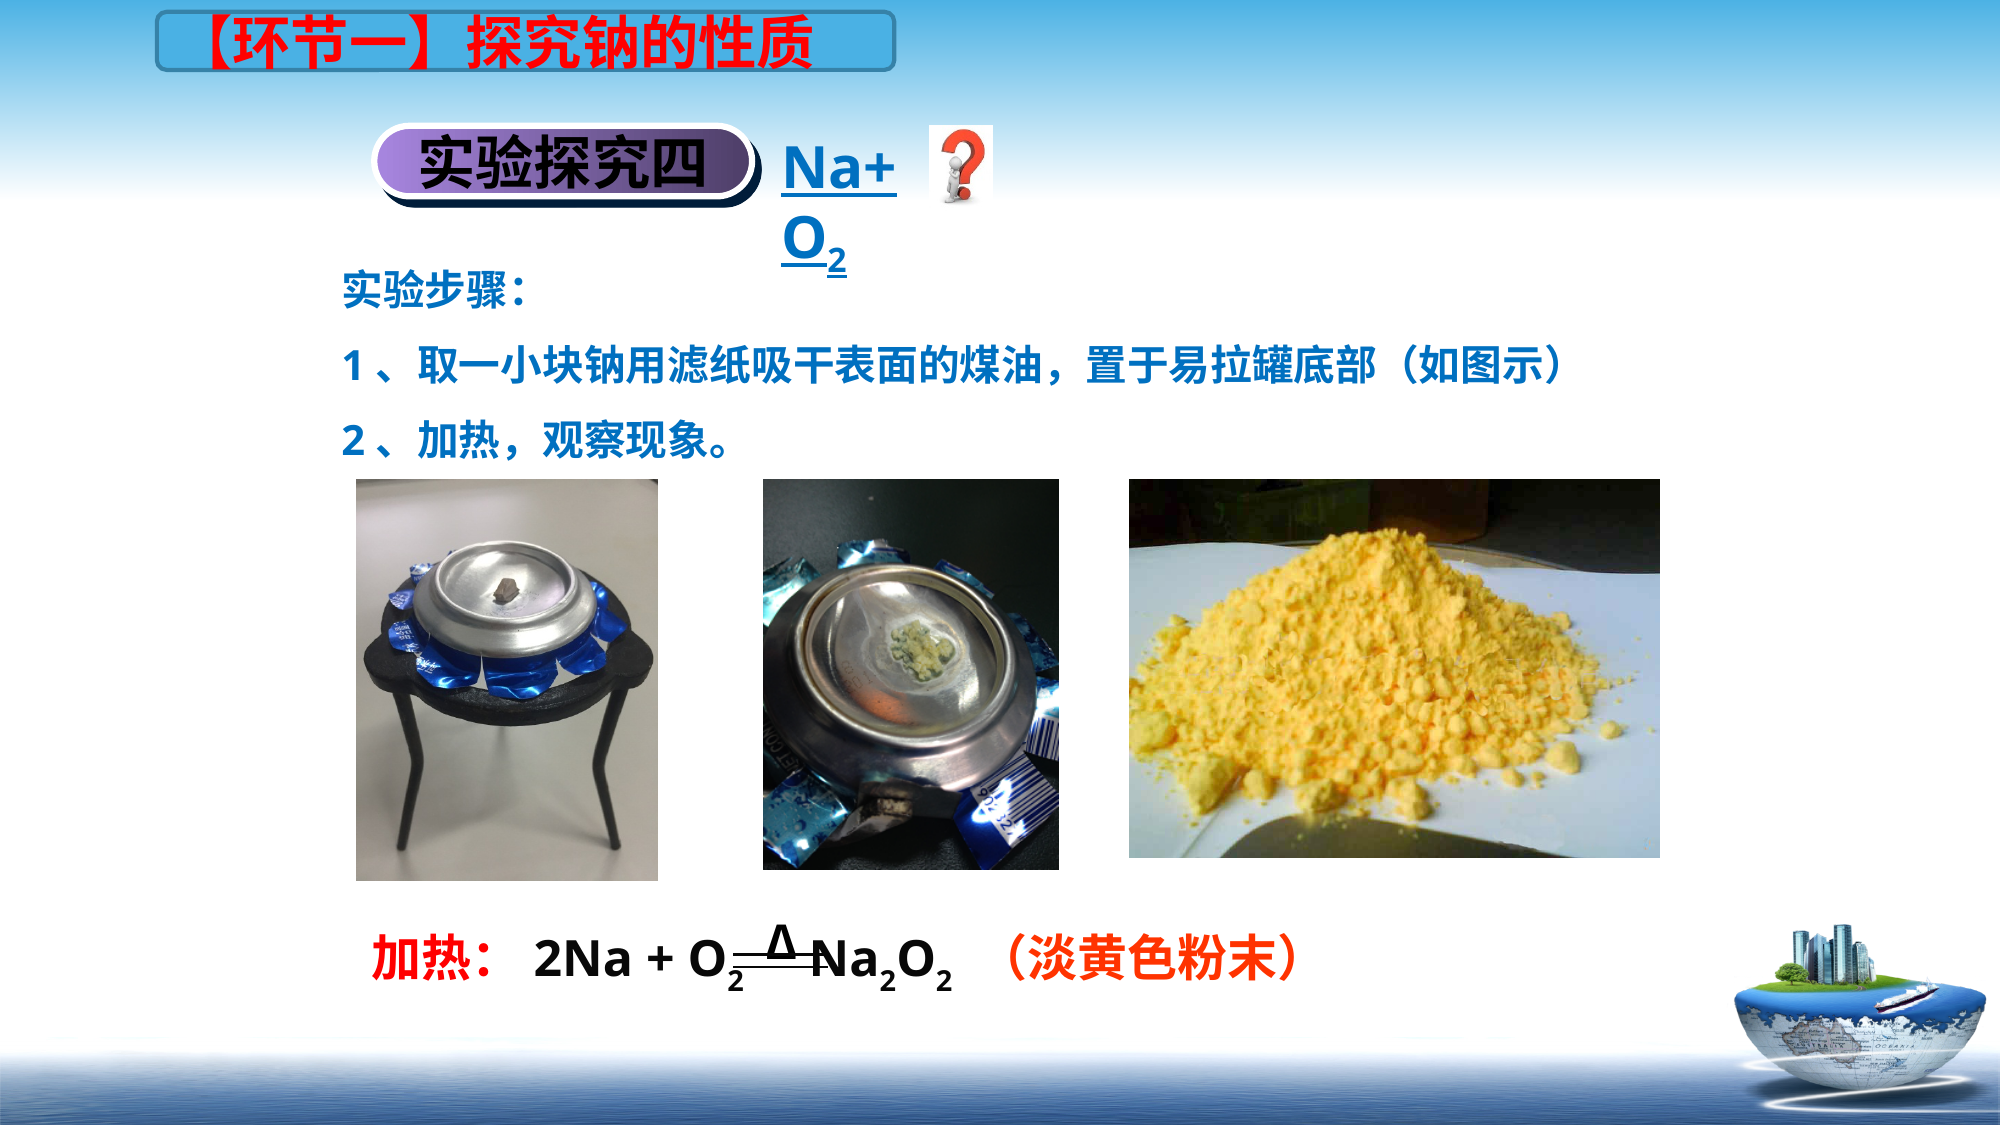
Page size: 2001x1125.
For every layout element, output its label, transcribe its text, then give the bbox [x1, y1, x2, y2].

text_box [356, 901, 1427, 995]
picture [928, 125, 993, 211]
text_box 实验探究四 [374, 125, 753, 197]
text_box 【环节一】探究钠的性质 [154, 9, 897, 73]
picture [0, 920, 2001, 1125]
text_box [326, 231, 1698, 881]
text_box Na+O2 [766, 122, 953, 230]
